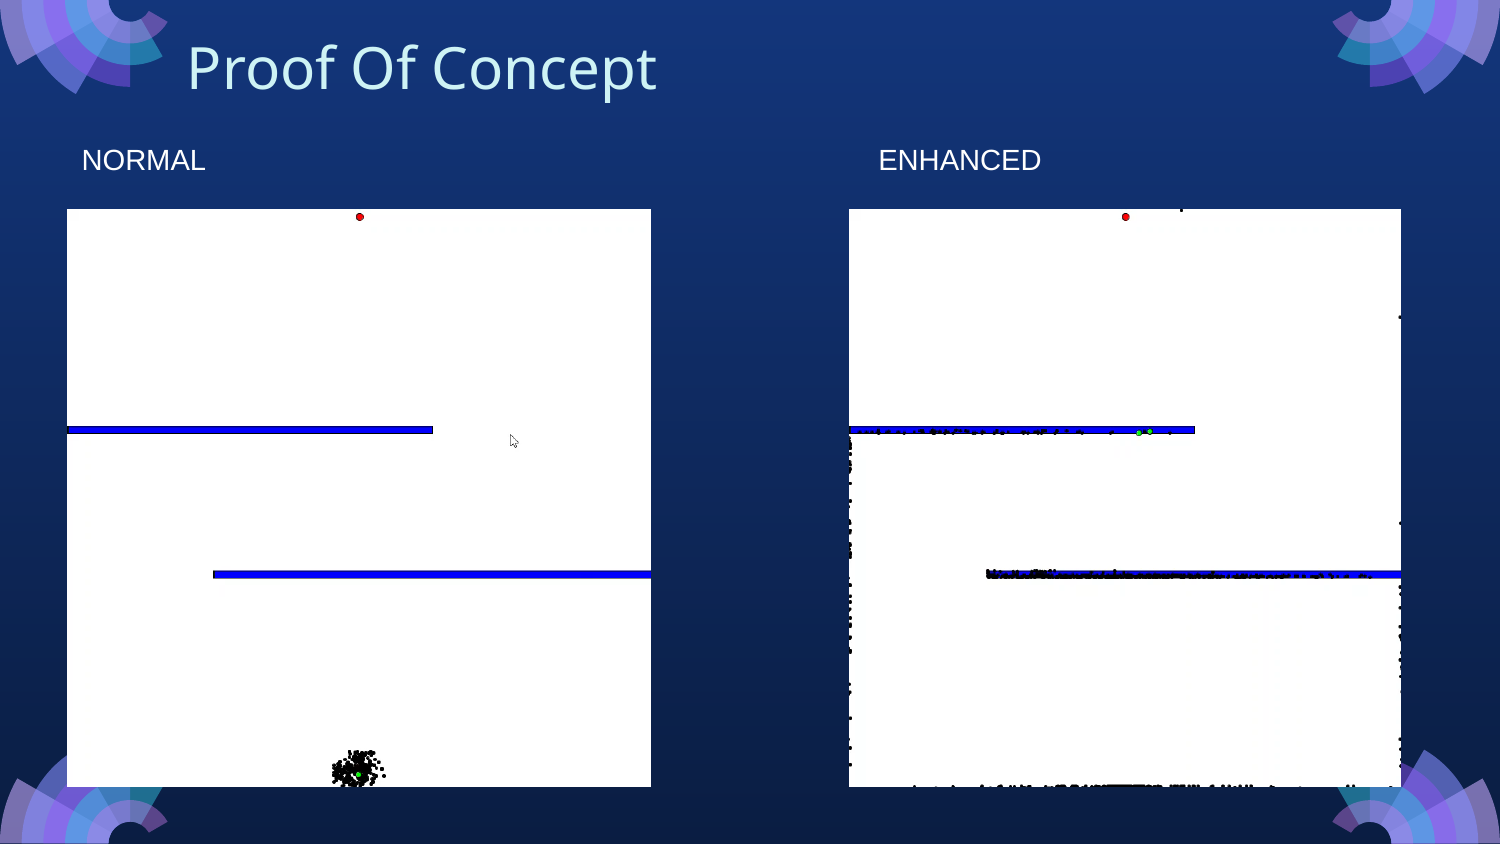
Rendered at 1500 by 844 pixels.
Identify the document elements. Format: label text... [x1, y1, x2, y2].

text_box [66, 208, 652, 788]
text_box ENHANCED [863, 134, 1061, 184]
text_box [848, 208, 1402, 788]
text_box NORMAL [66, 134, 278, 184]
text_box Proof Of Concept [172, 23, 923, 109]
